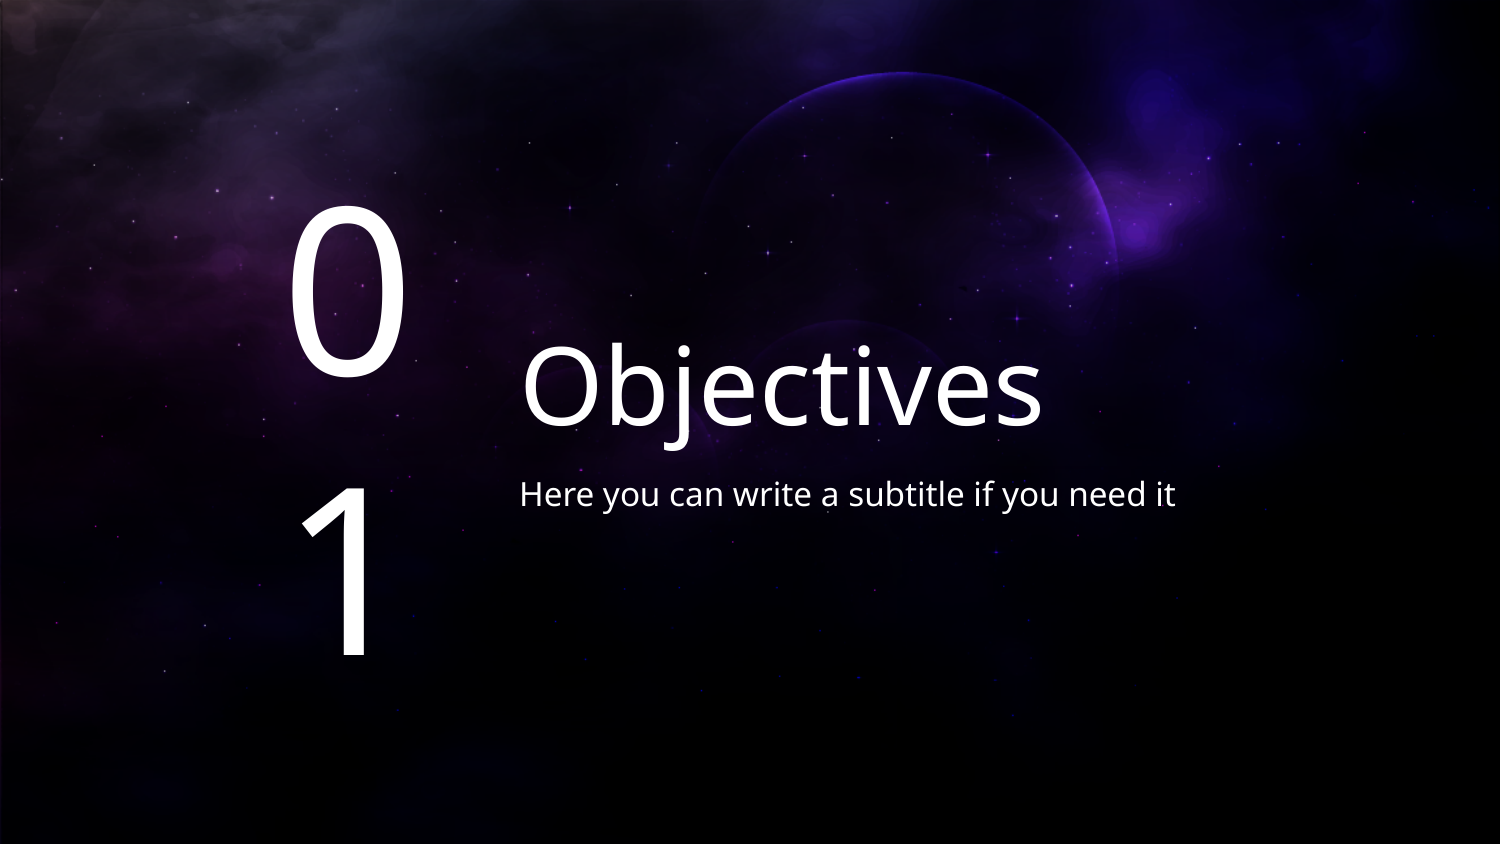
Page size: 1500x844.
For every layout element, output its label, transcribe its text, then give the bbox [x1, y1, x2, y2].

title Objectives [504, 312, 1283, 448]
picture [0, 0, 1500, 844]
title 01 [204, 312, 492, 531]
subtitle Here you can write a subtitle if you need it [504, 448, 1283, 529]
